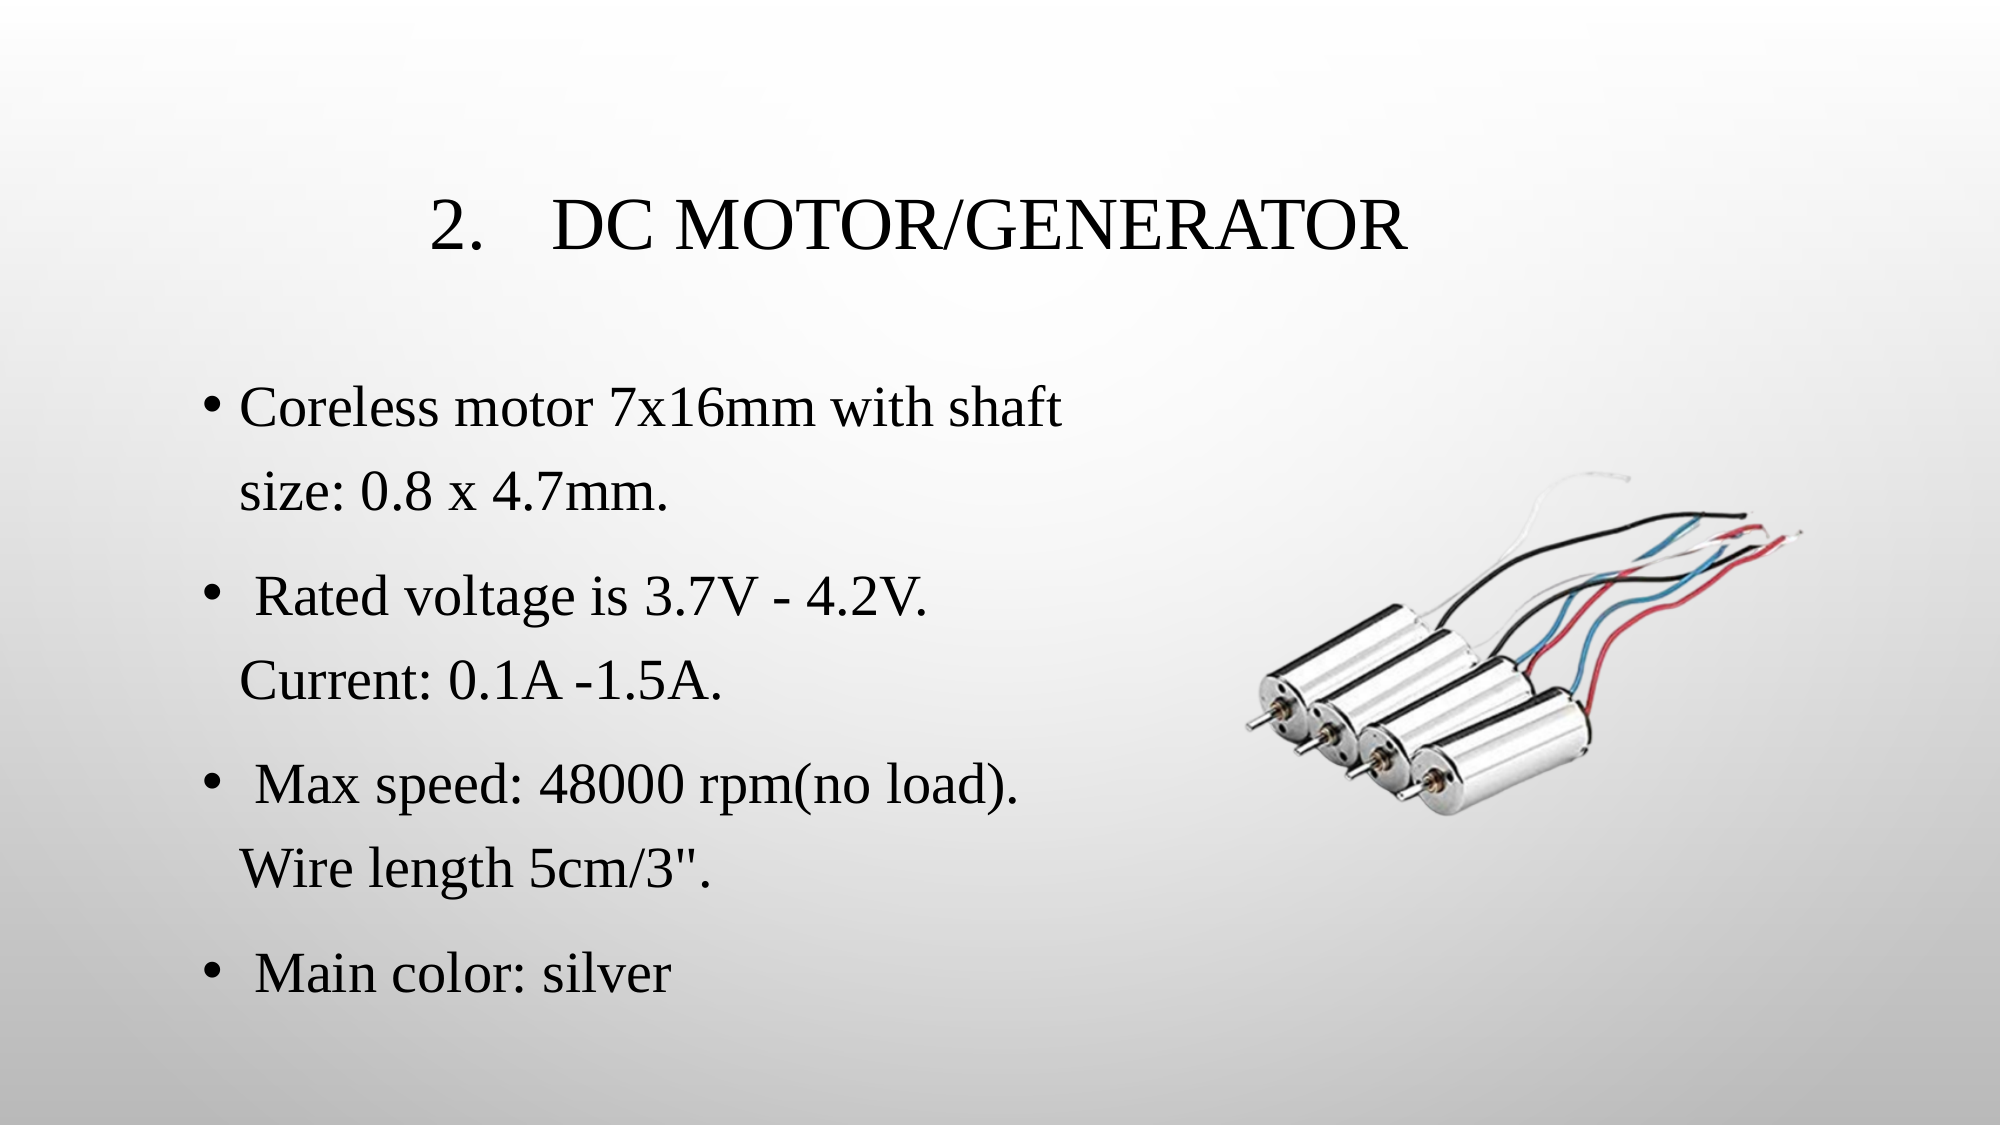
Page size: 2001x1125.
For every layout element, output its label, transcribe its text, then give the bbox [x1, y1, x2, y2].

picture [0, 0, 2000, 1125]
list Coreless motor 7x16mm with shaft size: 0.8 x 4.7mm. Rated voltage is 3.7V - 4.2V. Current: 0.1A -1.5A. Max speed: 48000 rpm(no load). Wire length 5cm/3". Main color: silver [187, 346, 1082, 1028]
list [1226, 346, 1813, 932]
title Dc motor/generator [371, 127, 1467, 325]
